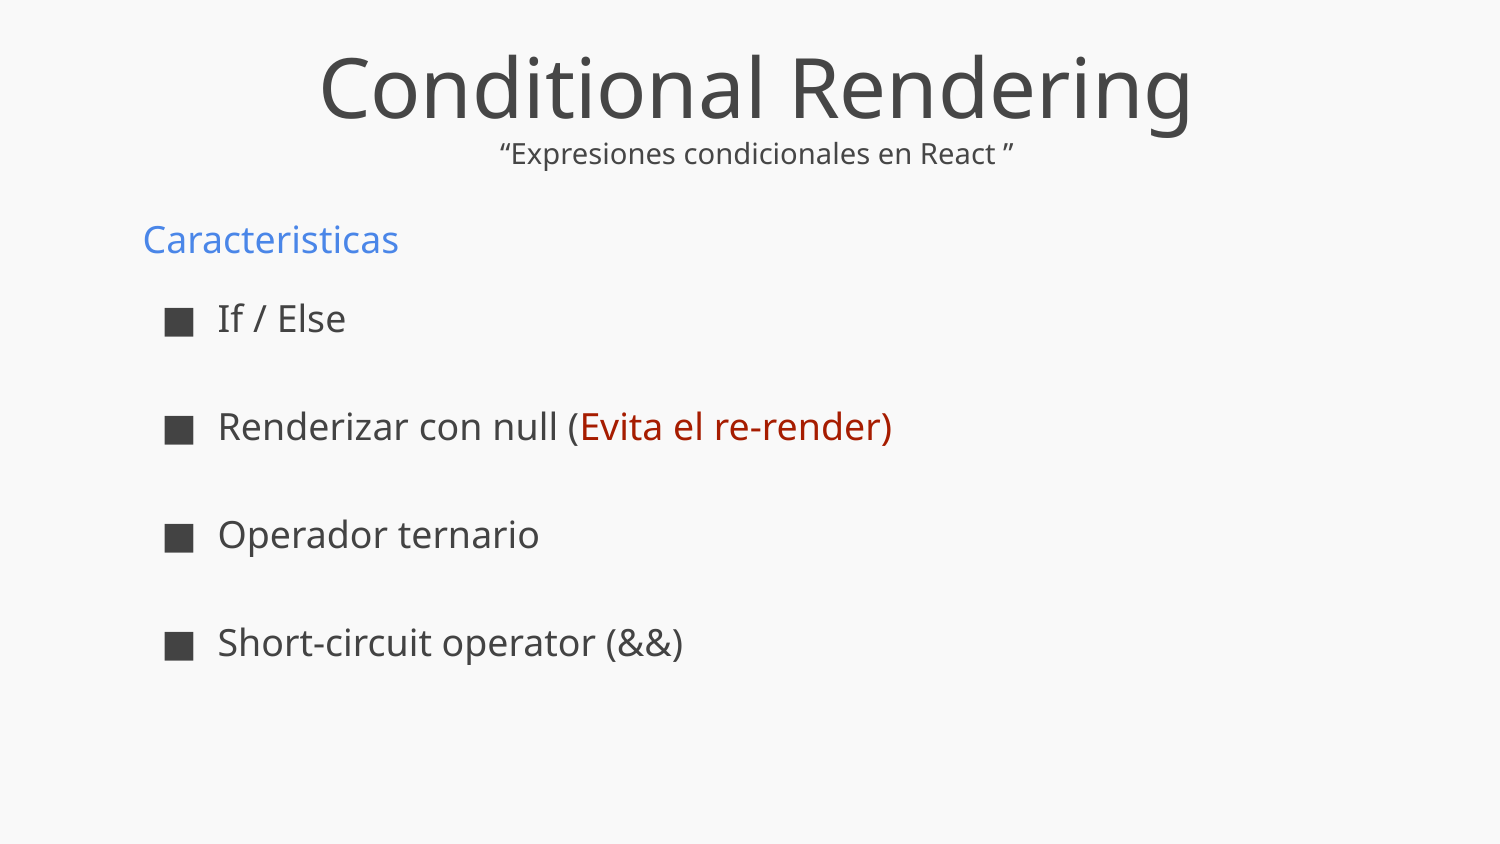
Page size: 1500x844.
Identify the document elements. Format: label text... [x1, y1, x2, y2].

text_box Caracteristicas If / Else Renderizar con null (Evita el re-render) Operador ternario Short-circuit operator (&&) [142, 207, 1371, 773]
text_box Conditional Rendering “Expresiones condicionales en React ” [32, 60, 1482, 146]
